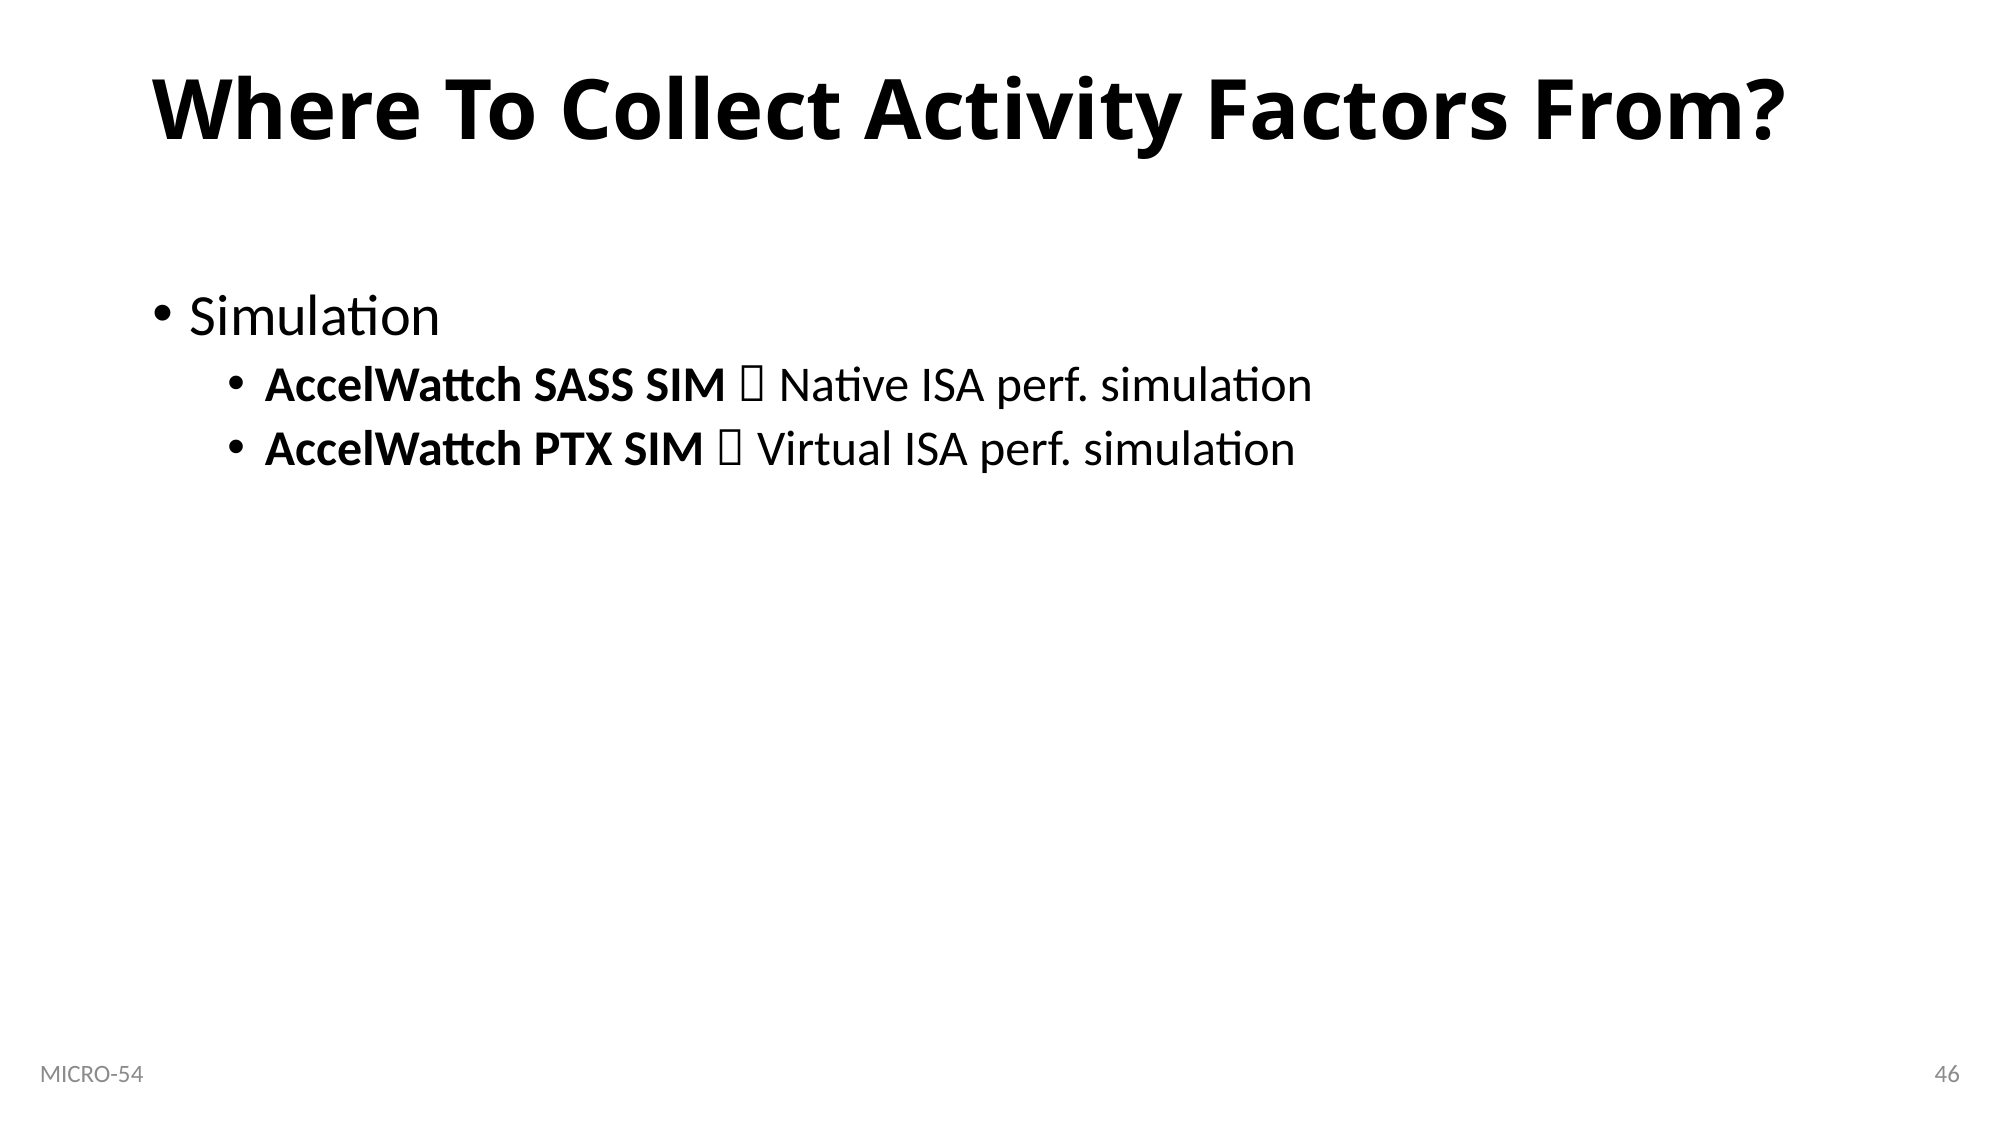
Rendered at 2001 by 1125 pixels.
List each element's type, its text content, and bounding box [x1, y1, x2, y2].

list Simulation AccelWattch SASS SIM  Native ISA perf. simulation AccelWattch PTX SIM  Virtual ISA perf. simulation [137, 277, 1769, 974]
slide_number 46 [1911, 1042, 1975, 1103]
title Where To Collect Activity Factors From? [137, 59, 1863, 278]
text_box MICRO-54 [24, 1042, 183, 1103]
